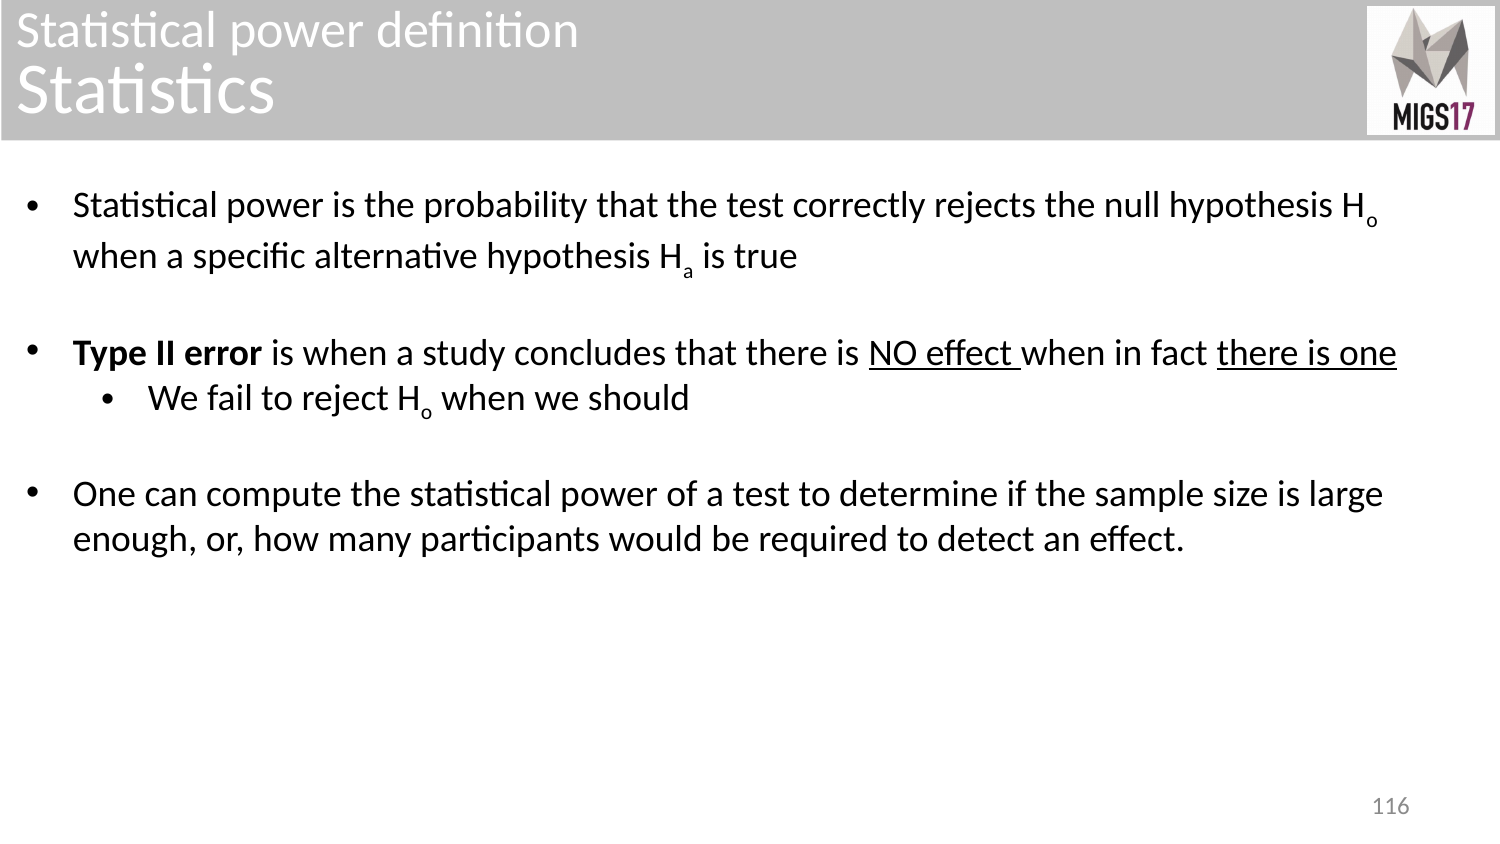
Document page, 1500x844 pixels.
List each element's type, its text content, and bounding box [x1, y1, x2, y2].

text_box Statistical power definition Statistics [1, 0, 1500, 141]
text_box Statistical power is the probability that the test correctly rejects the null hypothesis Ho when a specific alternative hypothesis Ha is true Type II error is when a study concludes that there is NO effect when in fact there is one We fail to reject Ho when we should One can compute the statistical power of a test to determine if the sample size is large enough, or, how many participants would be required to detect an effect. [11, 172, 1459, 566]
slide_number 116 [1074, 782, 1425, 827]
picture [1367, 6, 1496, 135]
